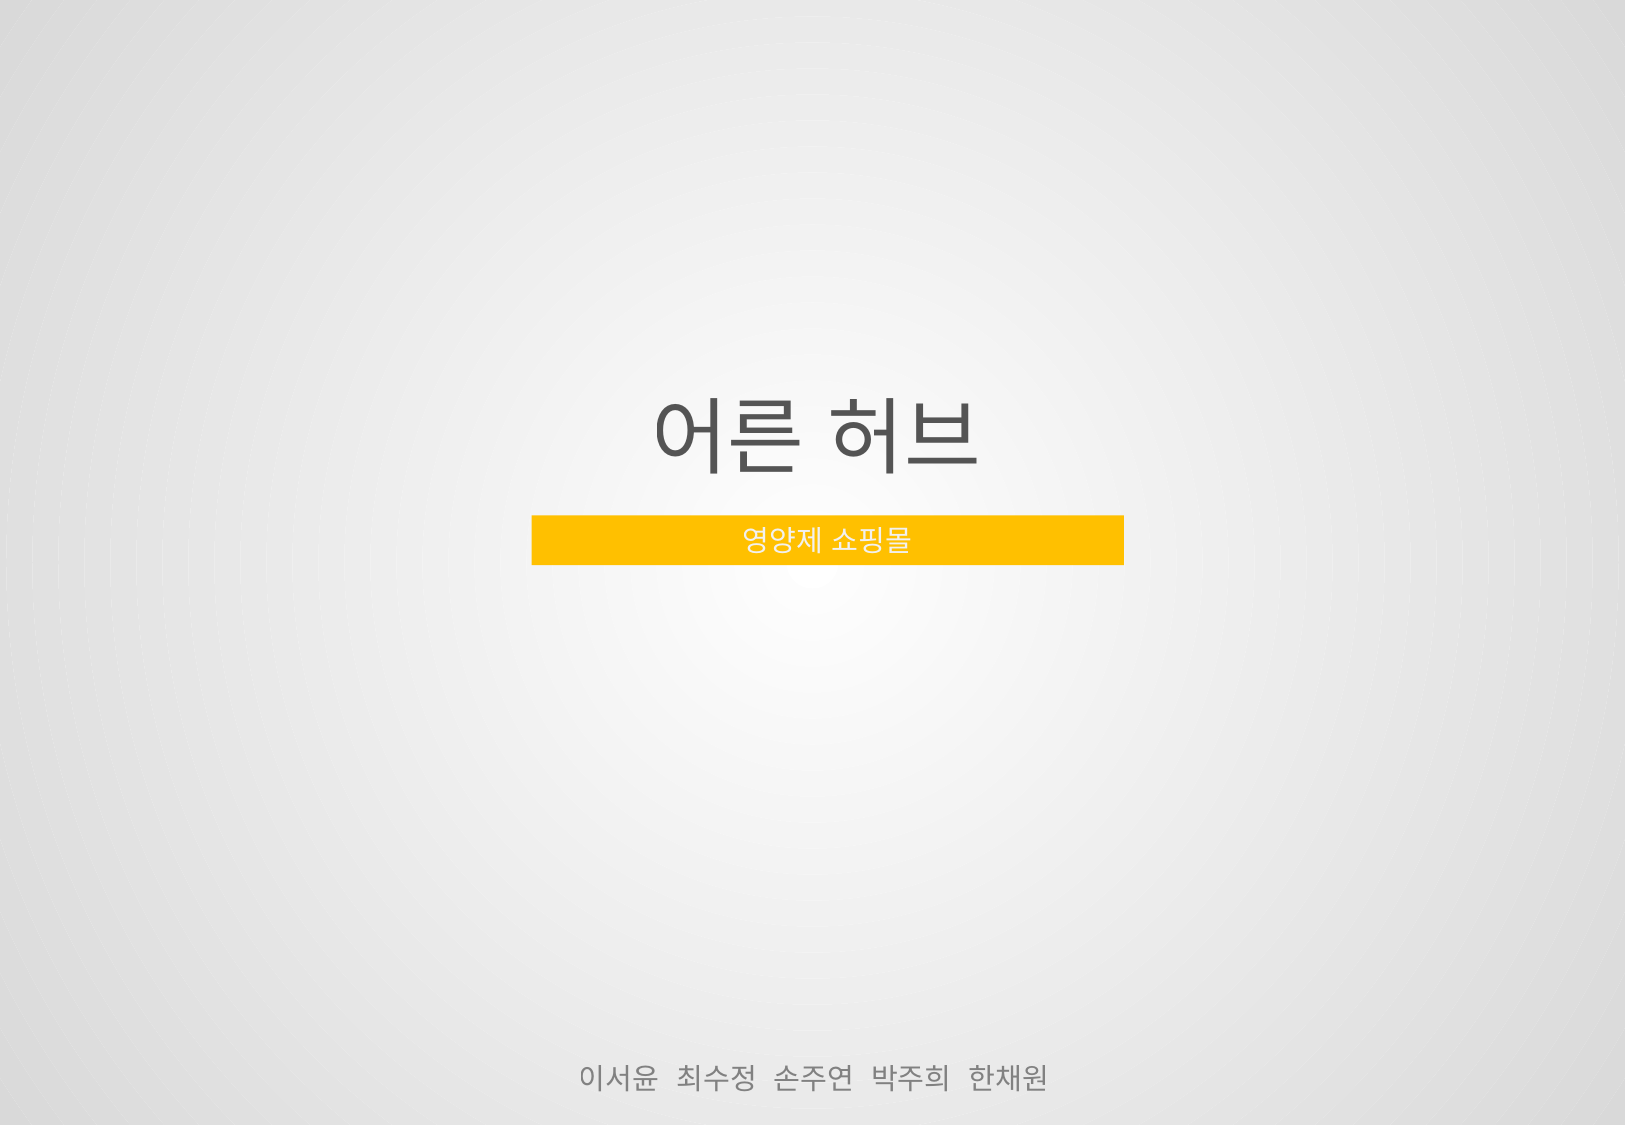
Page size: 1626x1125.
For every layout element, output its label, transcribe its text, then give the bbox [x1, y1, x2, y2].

text_box 이서윤 최수정 손주연 박주희 한채원 [563, 1023, 1065, 1104]
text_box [510, 376, 1145, 566]
